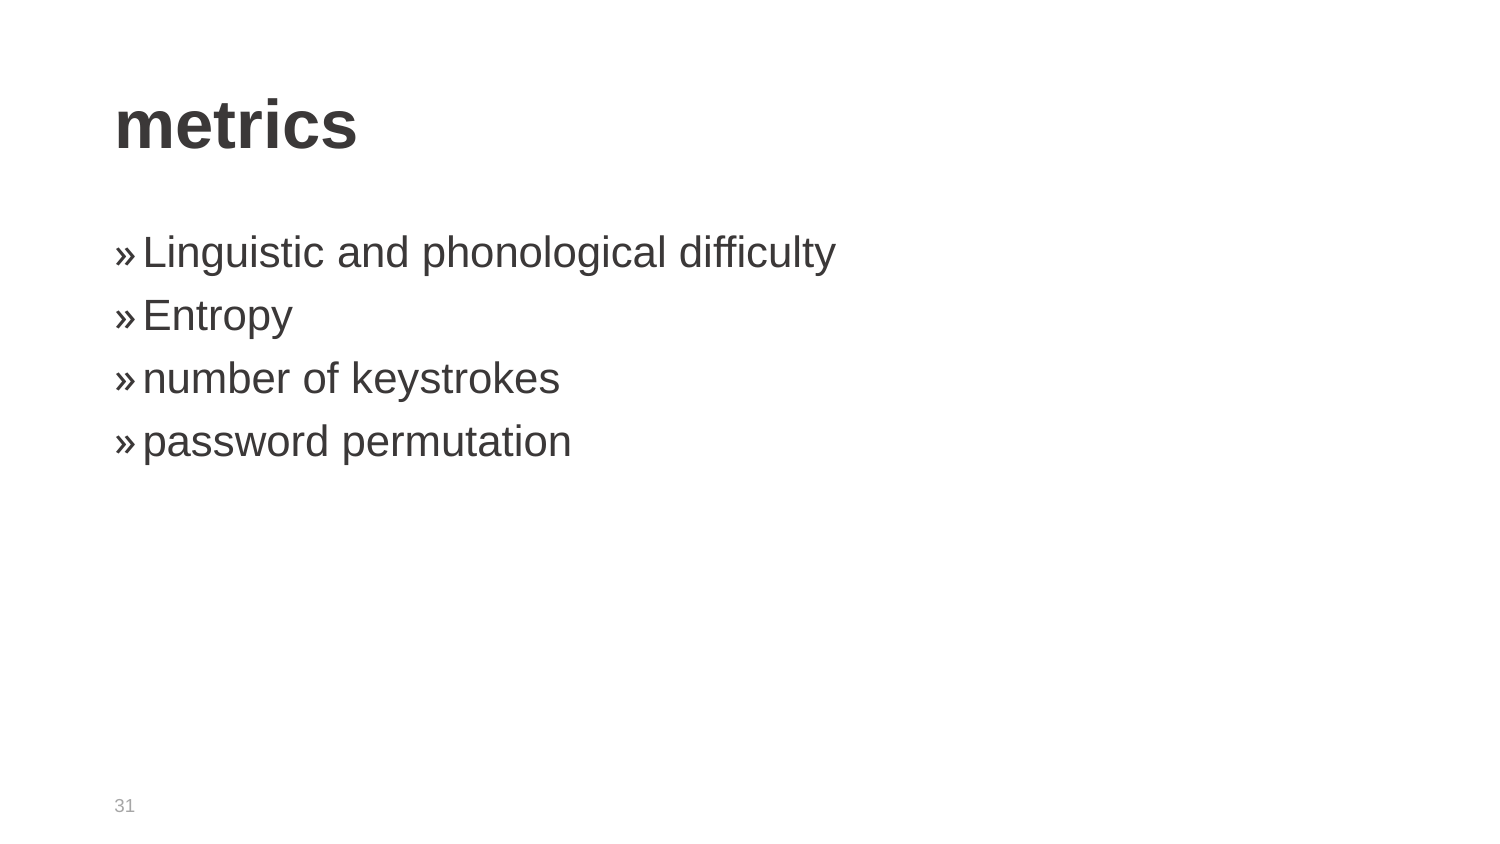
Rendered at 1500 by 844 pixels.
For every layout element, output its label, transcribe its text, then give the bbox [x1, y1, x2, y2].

slide_number 31 [103, 782, 441, 827]
title metrics [103, 44, 1397, 208]
list Linguistic and phonological difficulty Entropy number of keystrokes password permutation [103, 224, 1397, 760]
